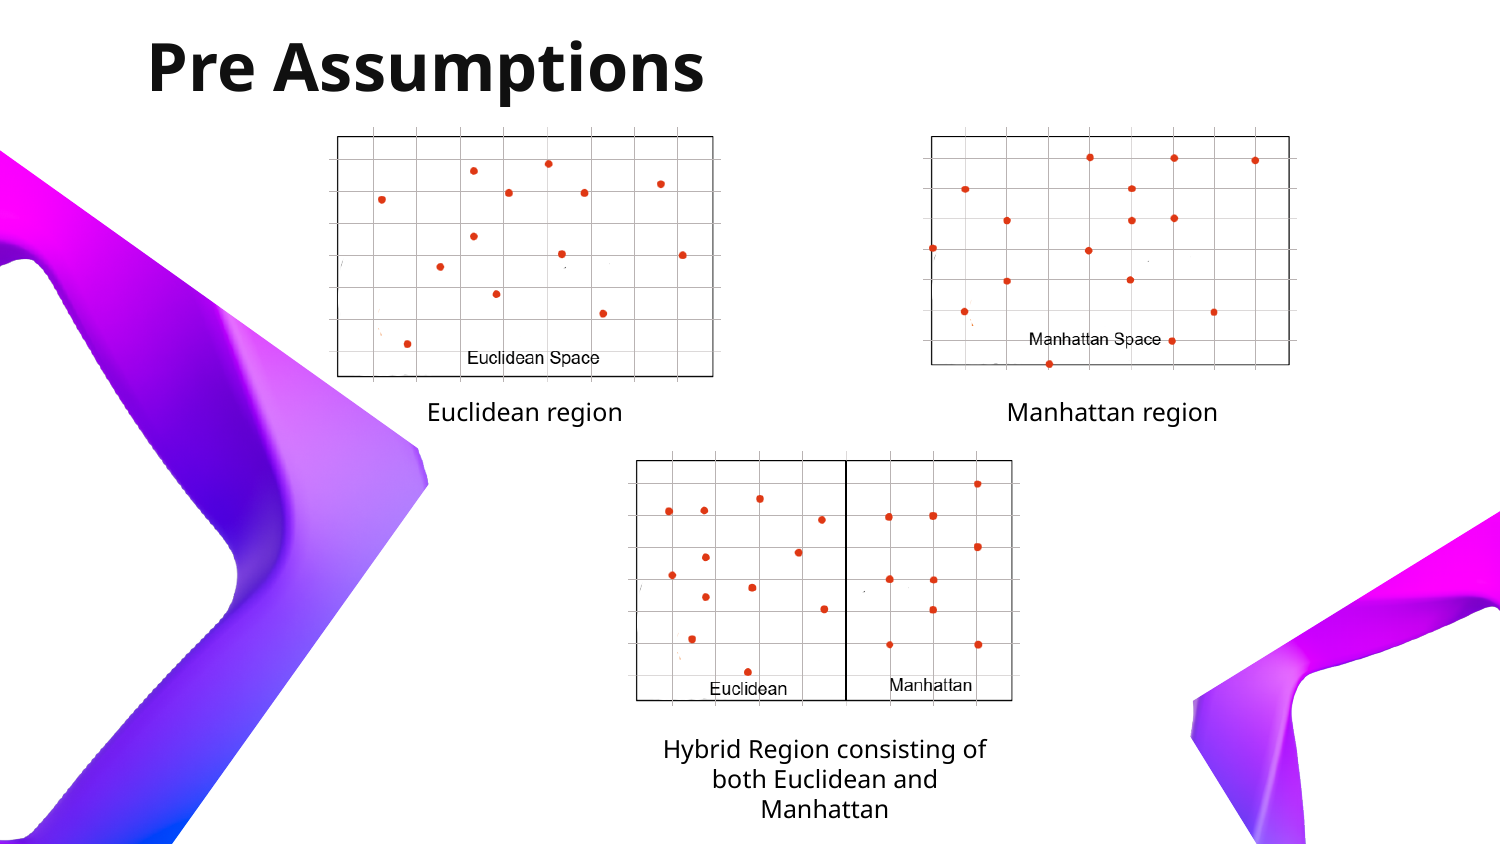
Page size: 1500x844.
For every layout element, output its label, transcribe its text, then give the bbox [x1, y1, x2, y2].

text_box Euclidean region [338, 390, 713, 462]
picture [627, 451, 1020, 706]
picture [329, 126, 722, 382]
text_box [1175, 511, 1500, 844]
text_box Hybrid Region consisting of both Euclidean and Manhattan [638, 718, 1013, 800]
text_box Manhattan region [925, 381, 1300, 462]
picture [922, 126, 1298, 370]
text_box [0, 150, 442, 844]
text_box Pre Assumptions [146, 9, 1500, 105]
